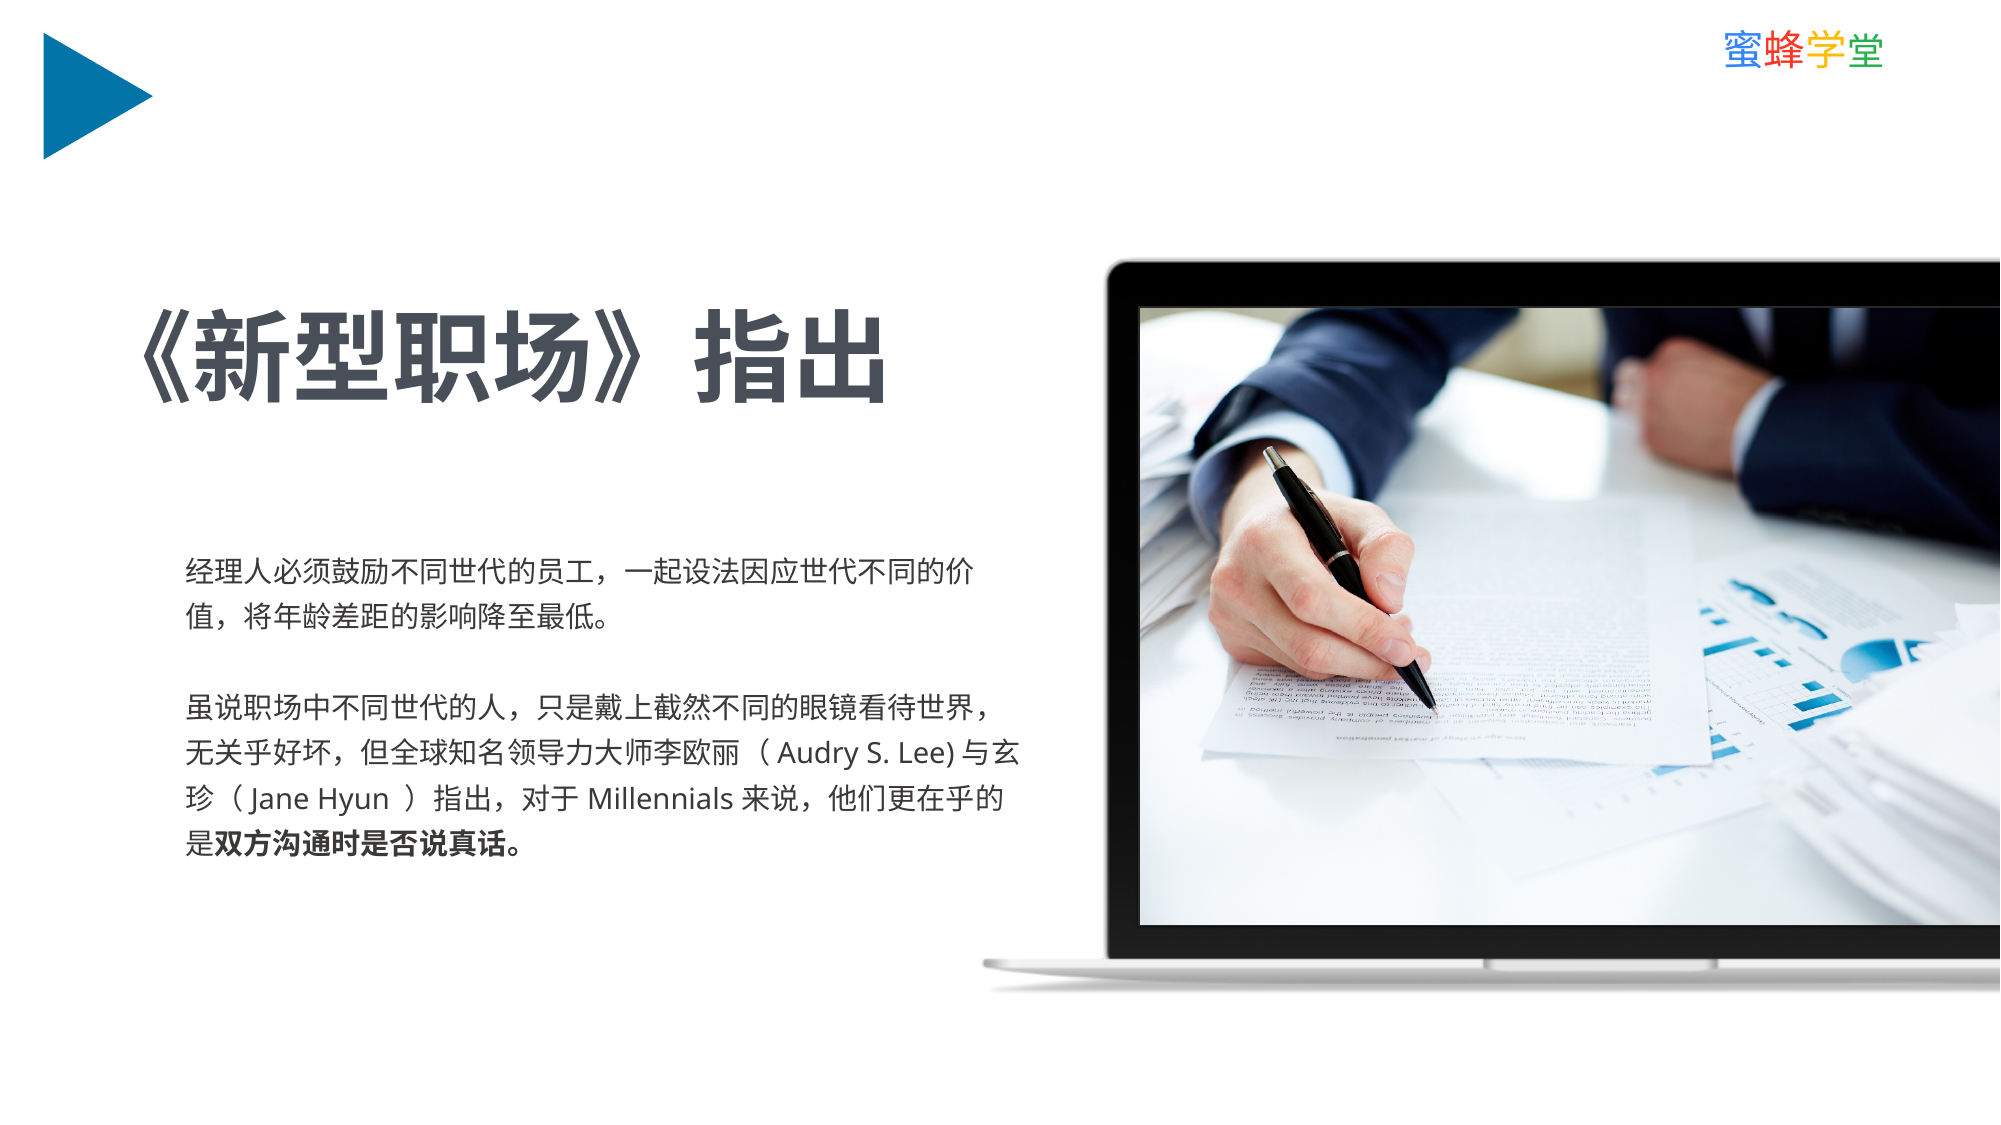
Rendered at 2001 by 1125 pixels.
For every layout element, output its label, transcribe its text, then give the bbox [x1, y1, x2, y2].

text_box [951, 159, 2000, 1032]
text_box 经理人必须鼓励不同世代的员工，一起设法因应世代不同的价值，将年龄差距的影响降至最低。 虽说职场中不同世代的人，只是戴上截然不同的眼镜看待世界，无关乎好坏，但全球知名领导力大师李欧丽（Audry S. Lee)与玄珍（Jane Hyun ）指出，对于Millennials来说，他们更在乎的是双方沟通时是否说真话。 [177, 535, 951, 868]
text_box 《新型职场》指出 [85, 287, 951, 422]
text_box [43, 32, 153, 160]
